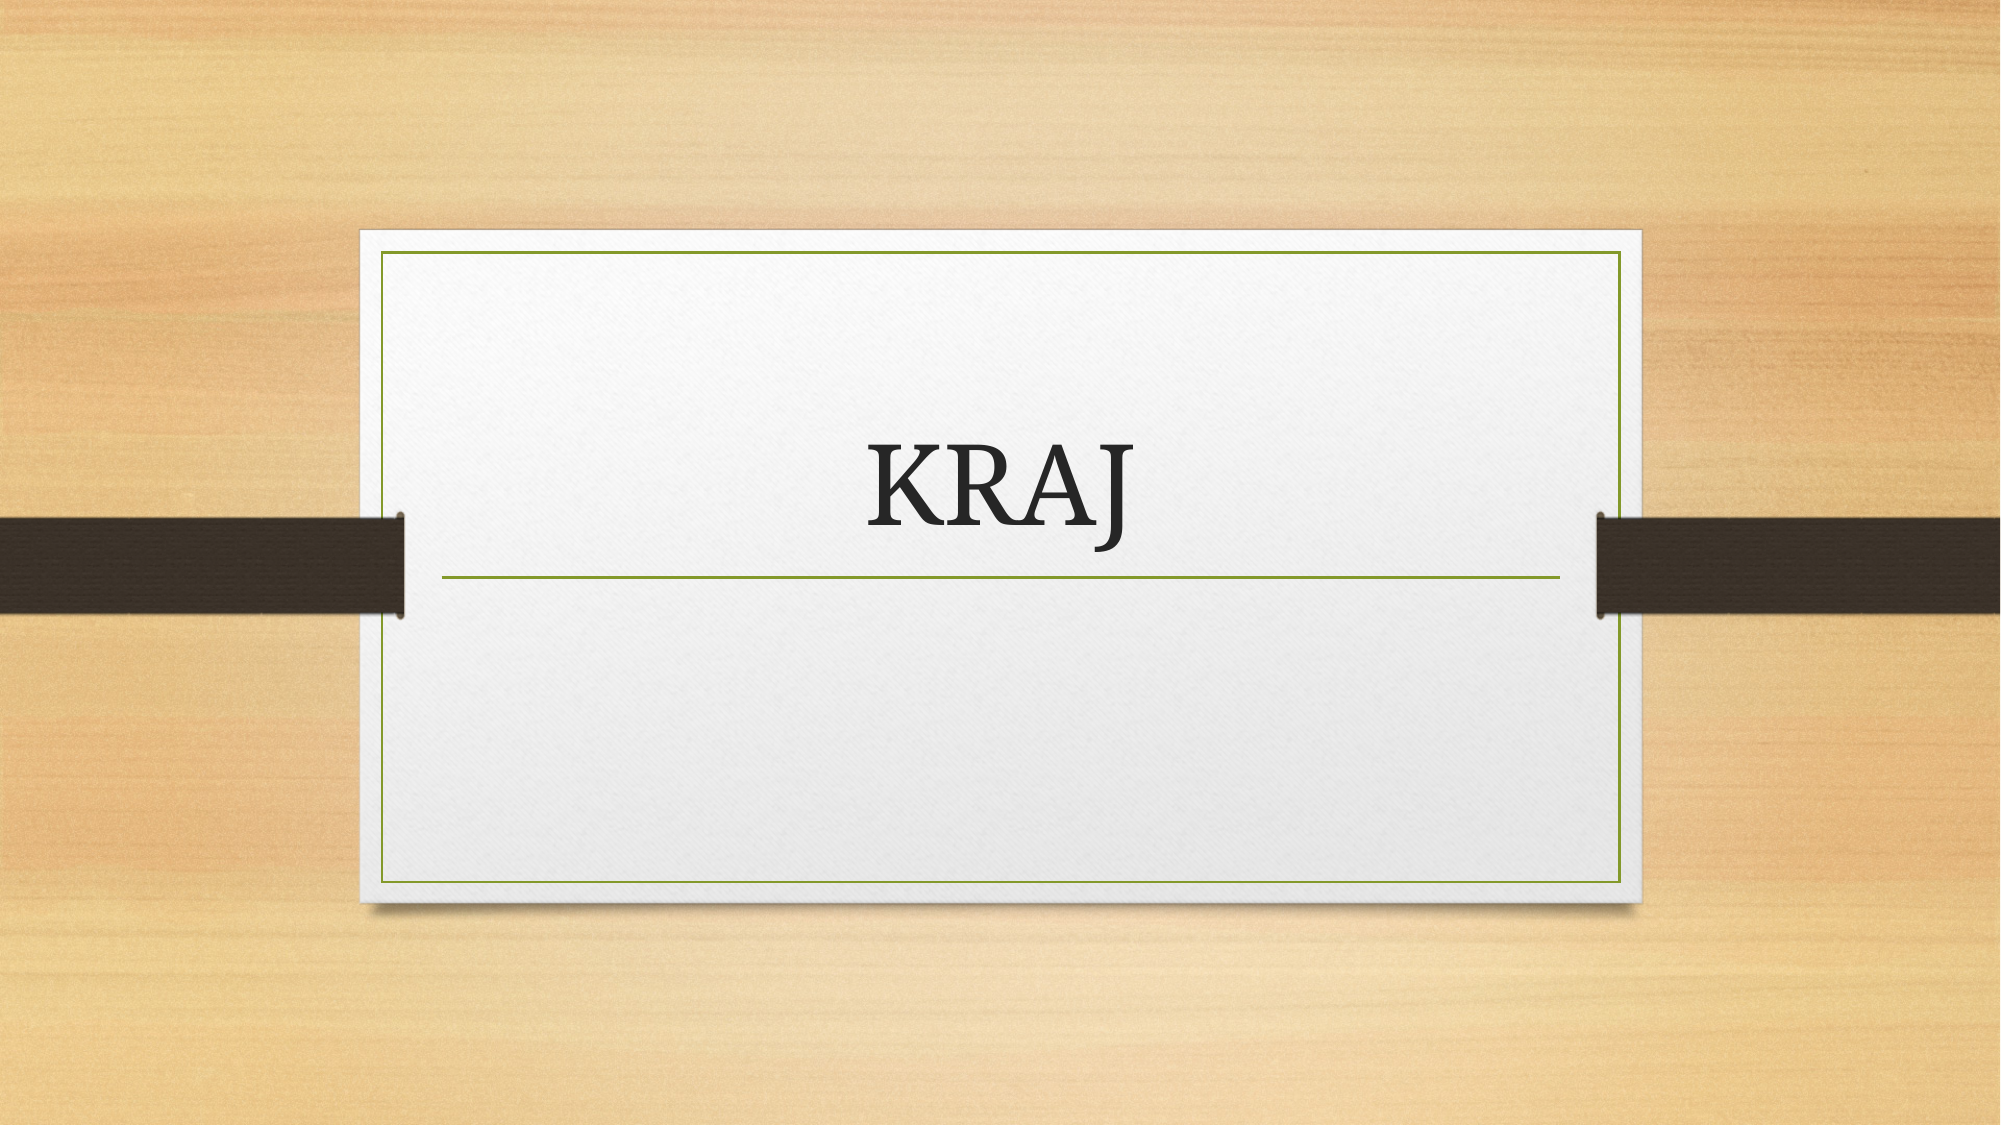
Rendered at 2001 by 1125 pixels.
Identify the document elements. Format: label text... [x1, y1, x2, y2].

picture [0, 0, 2001, 1125]
title KRAJ [441, 306, 1560, 556]
